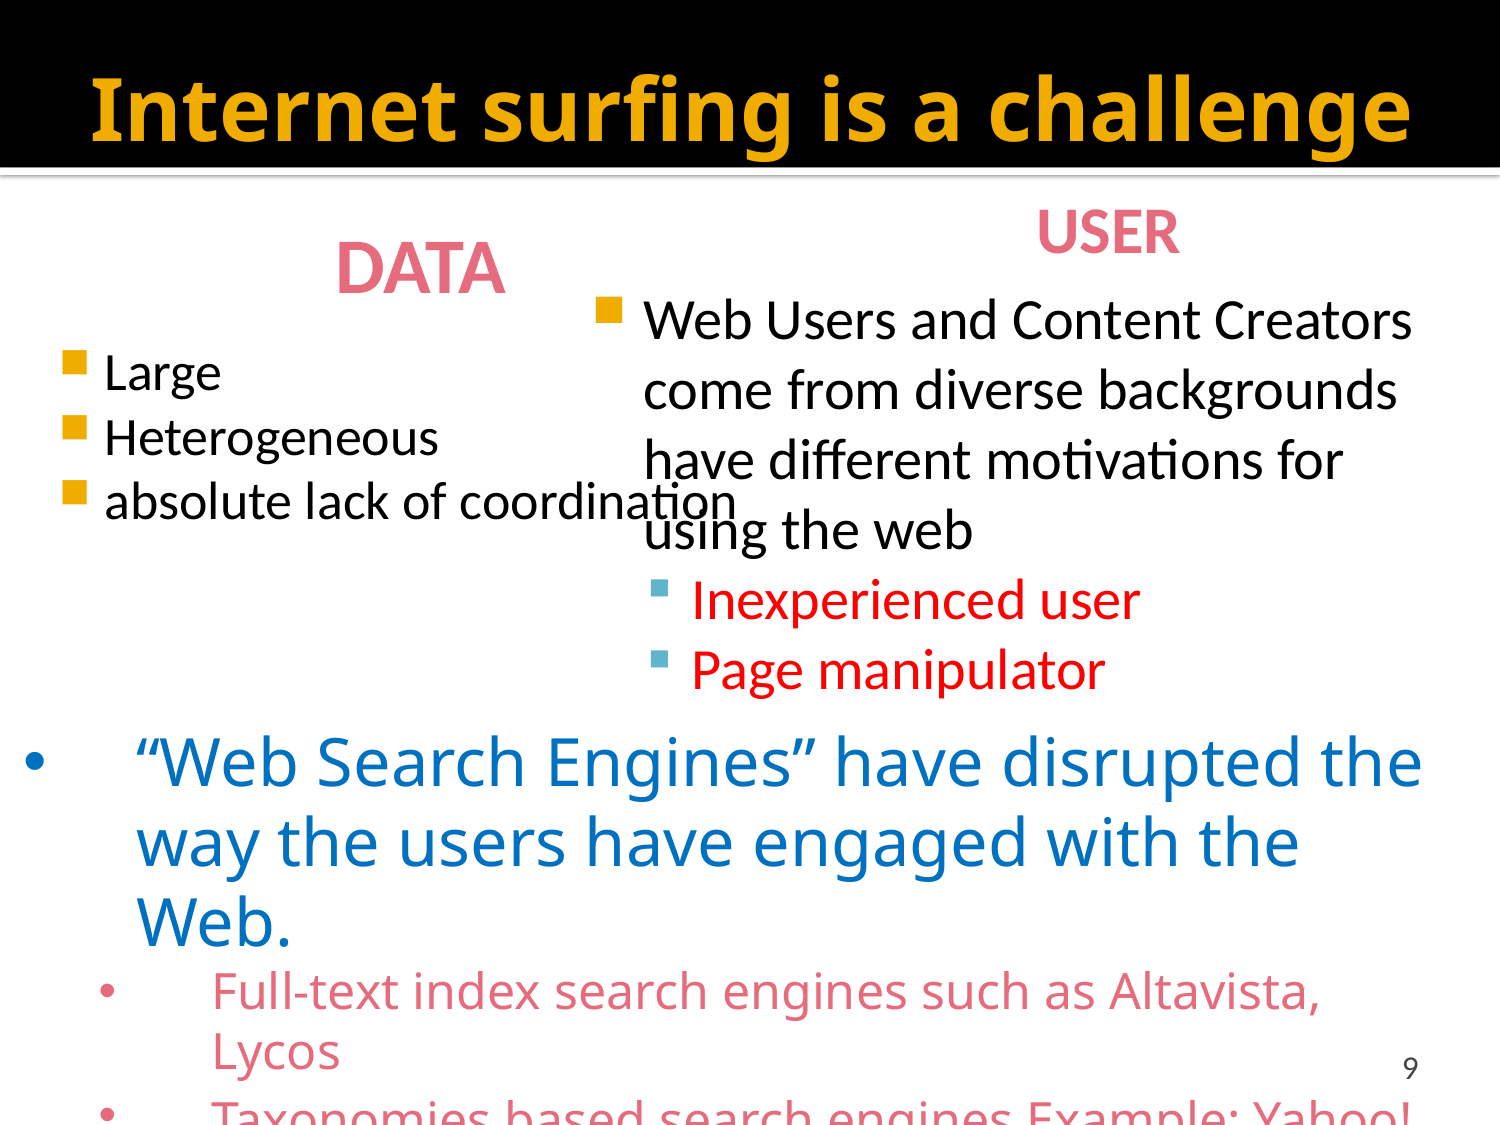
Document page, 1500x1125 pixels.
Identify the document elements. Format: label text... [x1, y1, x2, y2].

text_box “Web Search Engines” have disrupted the way the users have engaged with the Web. Full-text index search engines such as Altavista, Lycos Taxonomies based search engines Example: Yahoo!. [8, 712, 1473, 1125]
list Data [72, 199, 760, 317]
list User [759, 178, 1448, 267]
title Internet surfing is a challenge [75, 37, 1476, 175]
list Large Heterogeneous absolute lack of coordination [33, 321, 562, 603]
list Web Users and Content Creators come from diverse backgrounds have different motivations for using the web Inexperienced user Page manipulator [562, 266, 1450, 675]
